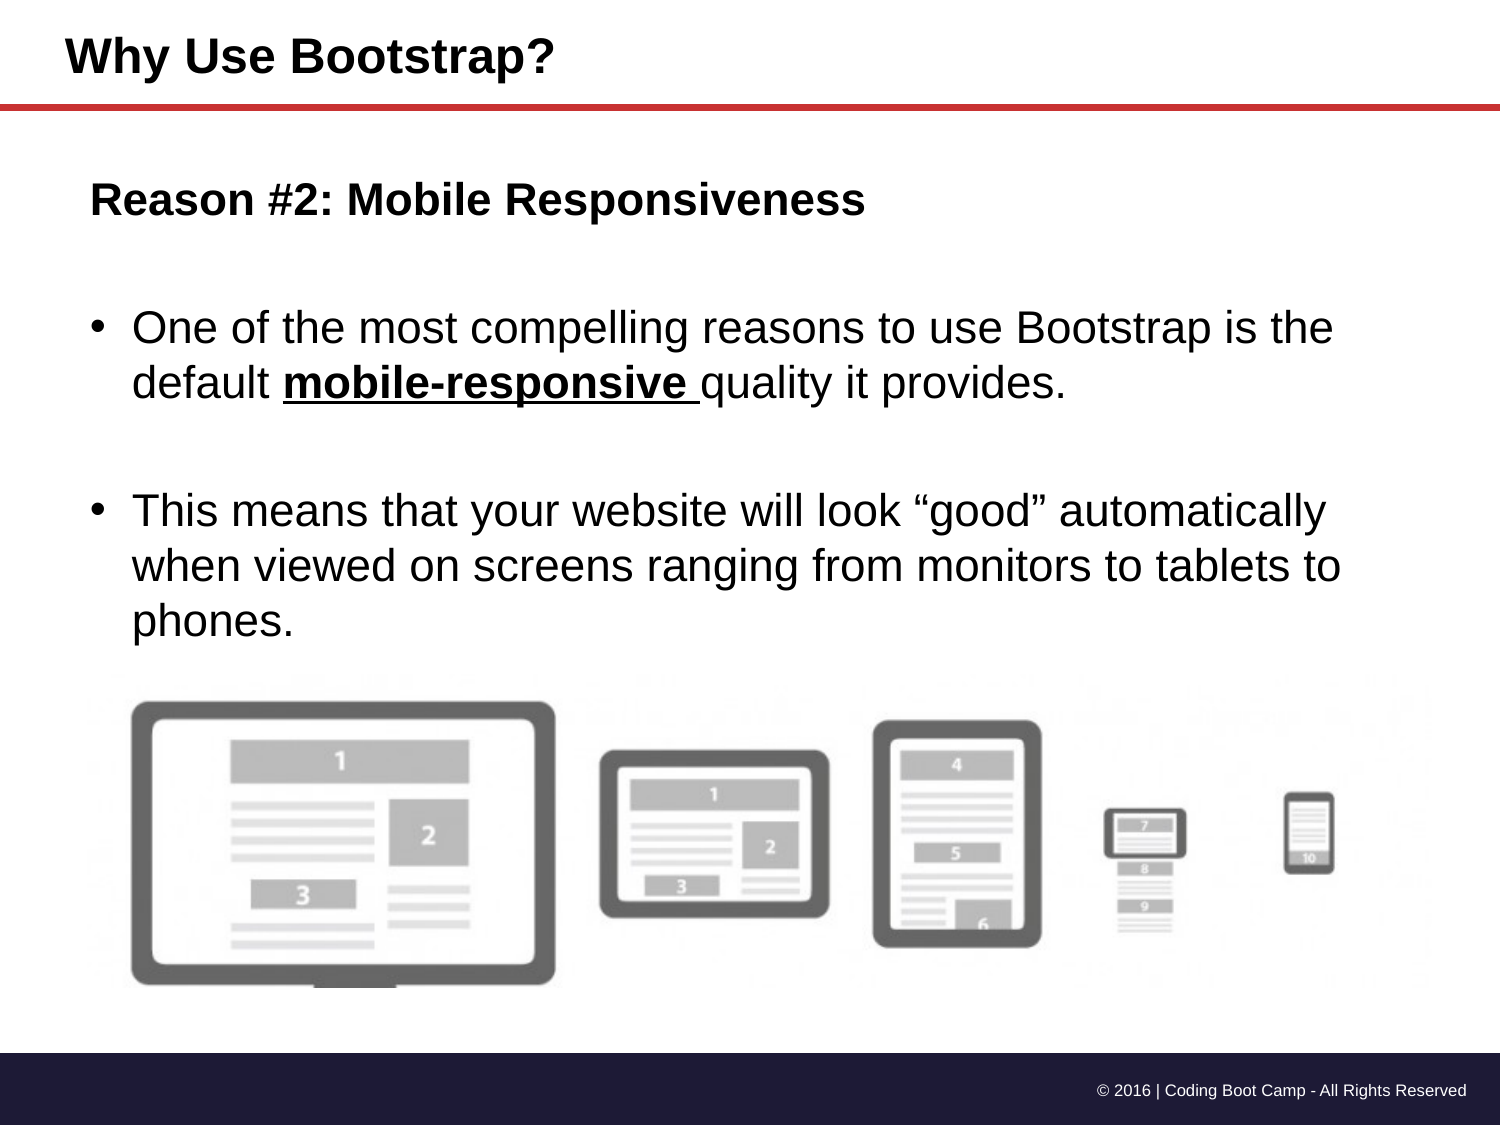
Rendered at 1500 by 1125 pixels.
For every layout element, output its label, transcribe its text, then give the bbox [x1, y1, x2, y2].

text_box Why Use Bootstrap? [49, 16, 888, 91]
text_box Reason #2: Mobile Responsiveness One of the most compelling reasons to use Bootstrap is the default mobile-responsive quality it provides. This means that your website will look “good” automatically when viewed on screens ranging from monitors to tablets to phones. [75, 162, 1400, 663]
picture [87, 674, 1432, 988]
